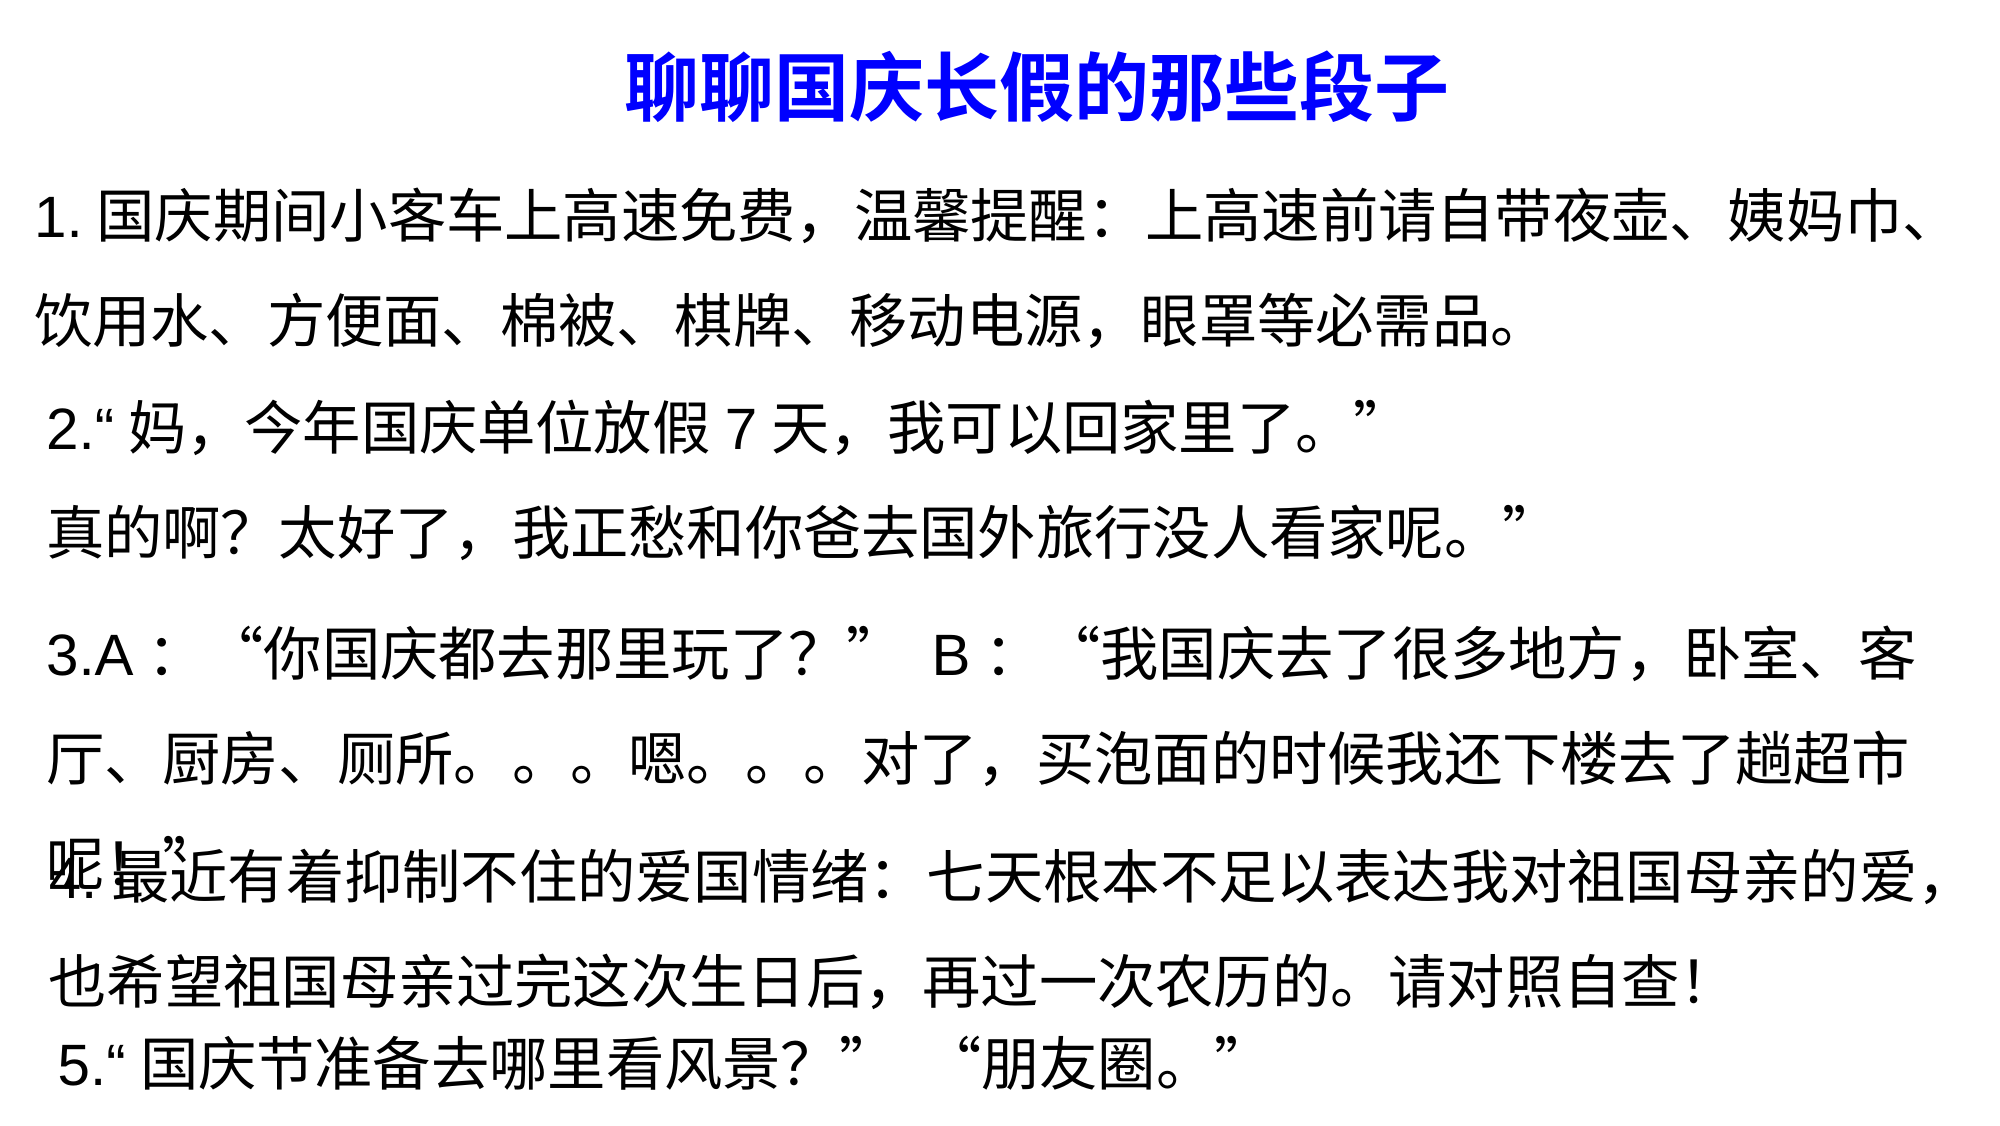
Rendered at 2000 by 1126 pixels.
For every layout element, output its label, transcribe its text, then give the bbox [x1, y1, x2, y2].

text_box 4.最近有着抑制不住的爱国情绪：七天根本不足以表达我对祖国母亲的爱，也希望祖国母亲过完这次生日后，再过一次农历的。请对照自查！ [33, 797, 2000, 1023]
text_box 3.A：“你国庆都去那里玩了？” B：“我国庆去了很多地方，卧室、客厅、厨房、厕所。。。嗯。。。对了，买泡面的时候我还下楼去了趟超市呢！” [31, 574, 1978, 904]
text_box 1.国庆期间小客车上高速免费，温馨提醒：上高速前请自带夜壶、姨妈巾、饮用水、方便面、棉被、棋牌、移动电源，眼罩等必需品。 [19, 137, 1954, 362]
text_box 聊聊国庆长假的那些段子 [609, 32, 1508, 138]
text_box 5.“国庆节准备去哪里看风景？” “朋友圈。” [42, 1020, 1355, 1105]
text_box 2.“妈，今年国庆单位放假7天，我可以回家里了。” 真的啊？太好了，我正愁和你爸去国外旅行没人看家呢。” [31, 349, 1990, 574]
